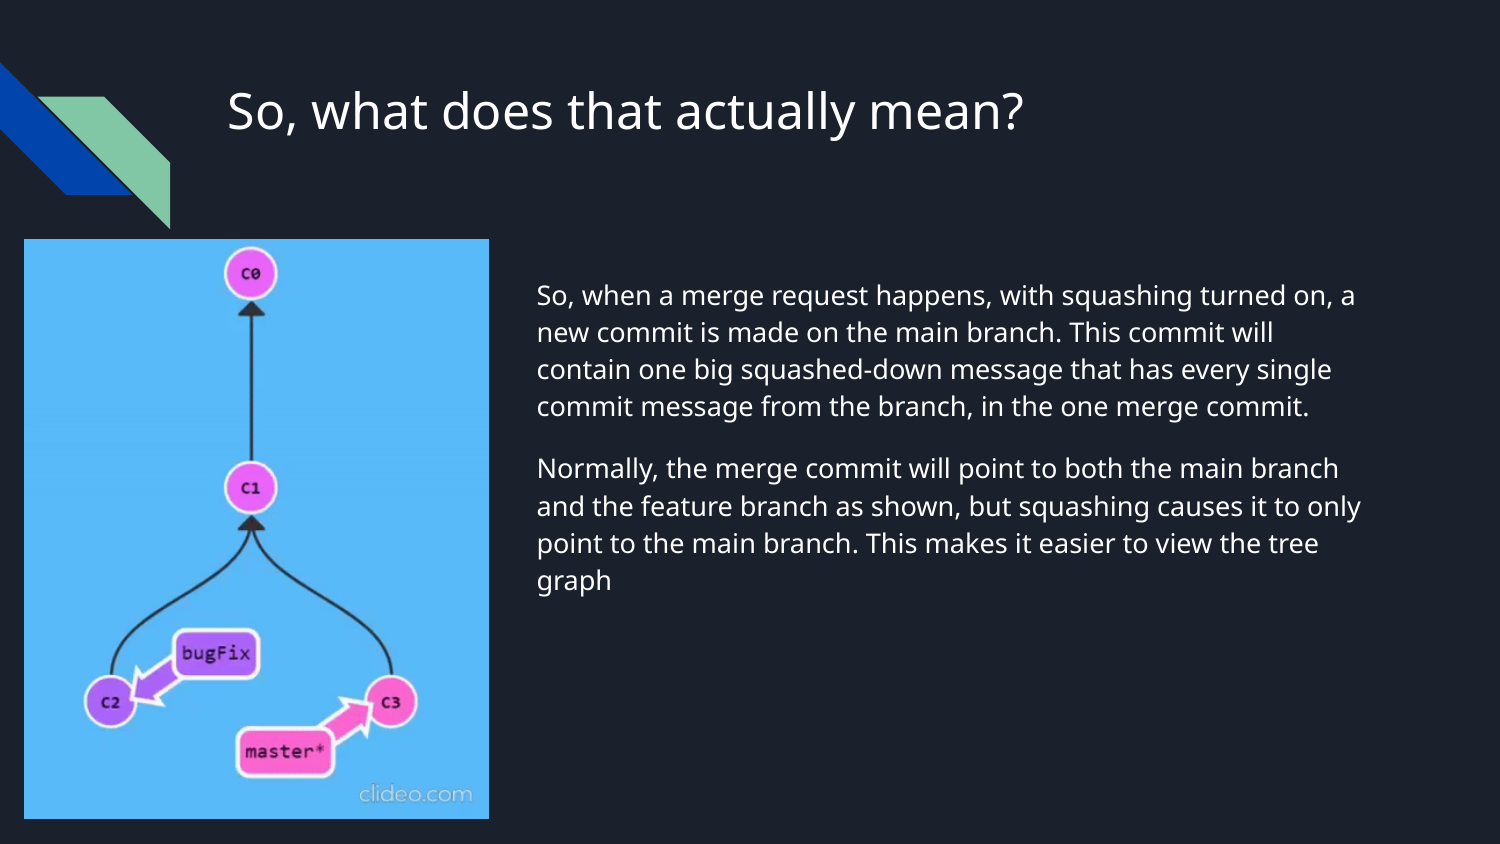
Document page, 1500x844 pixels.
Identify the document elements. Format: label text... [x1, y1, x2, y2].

title So, what does that actually mean? [212, 64, 1368, 215]
picture [24, 239, 489, 819]
list So, when a merge request happens, with squashing turned on, a new commit is made on the main branch. This commit will contain one big squashed-down message that has every single commit message from the branch, in the one merge commit. Normally, the merge commit will point to both the main branch and the feature branch as shown, but squashing causes it to only point to the main branch. This makes it easier to view the tree graph [521, 258, 1383, 736]
